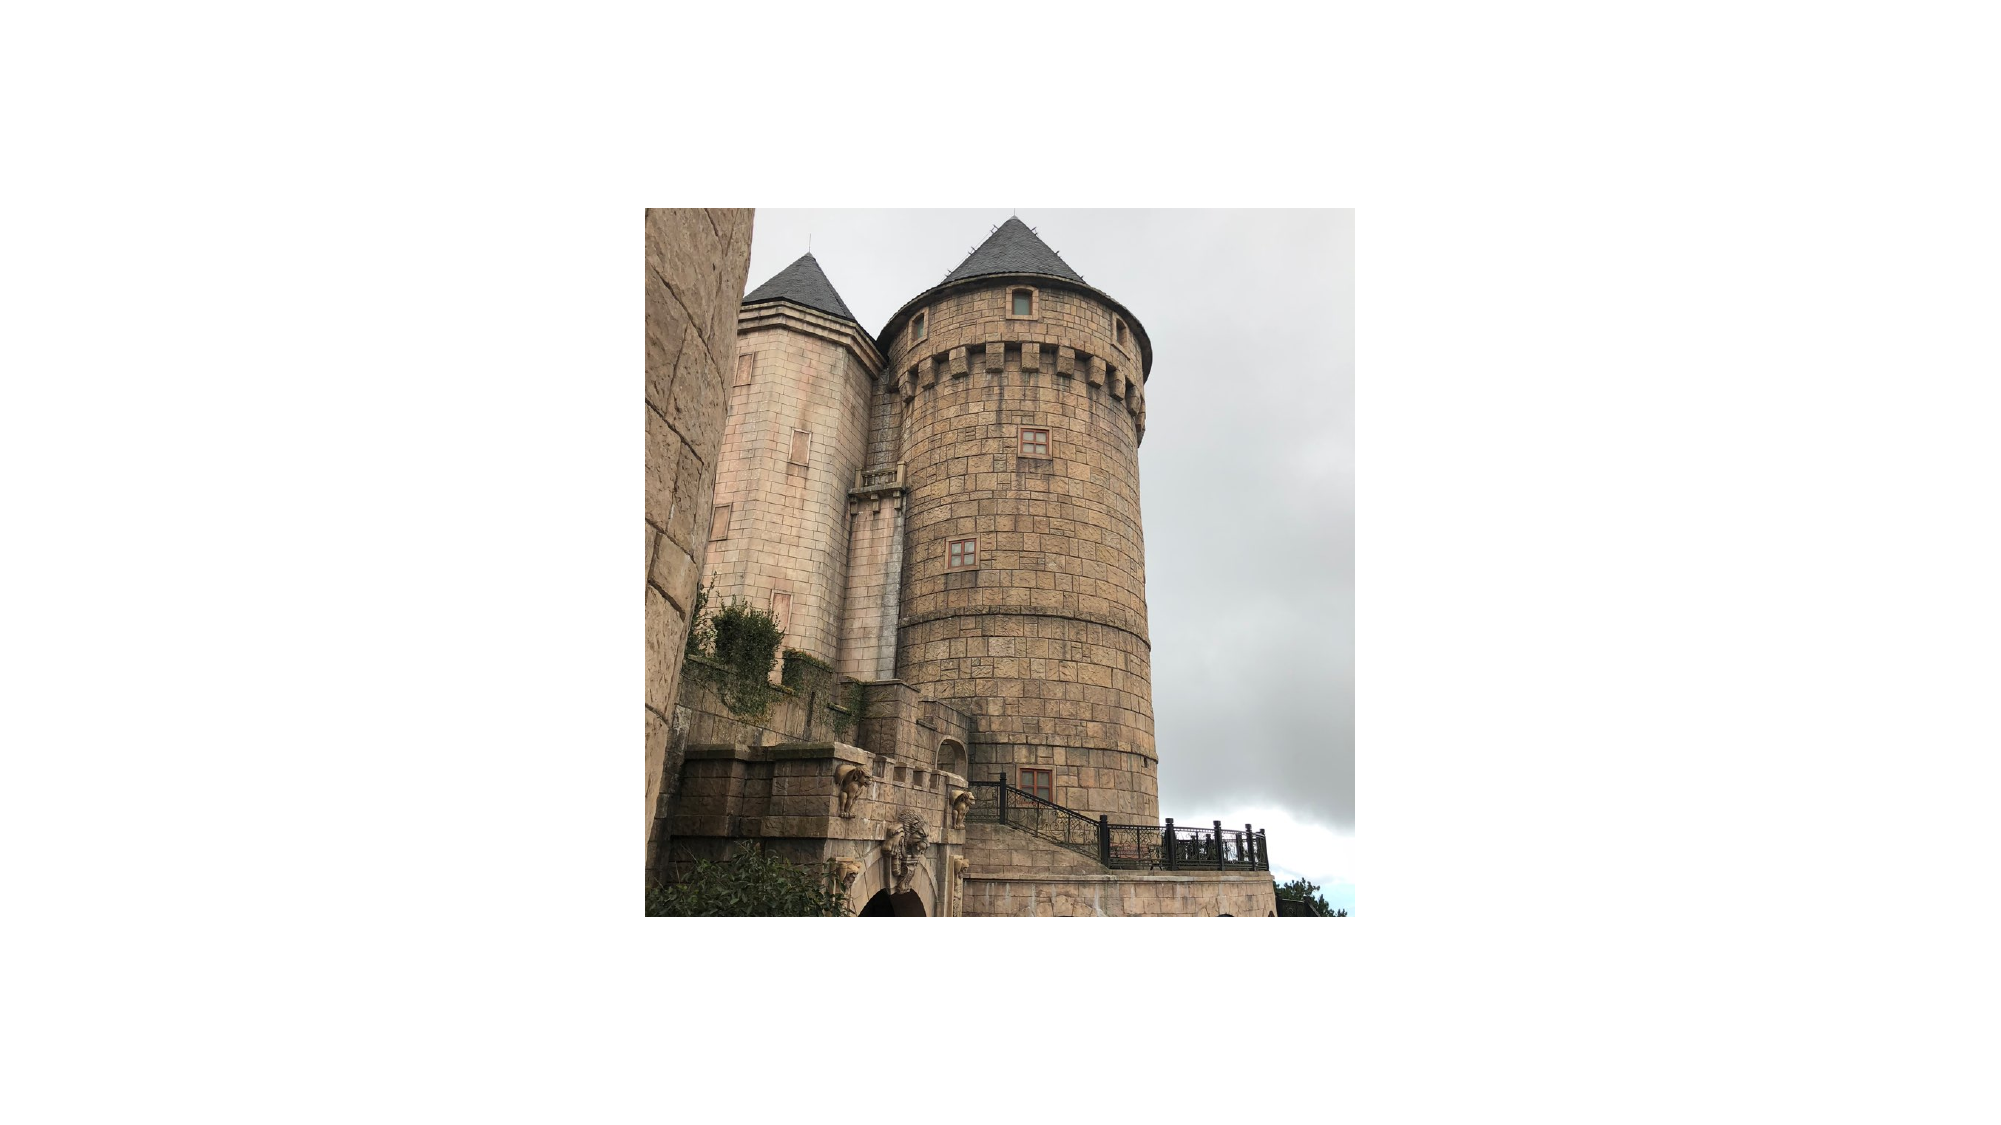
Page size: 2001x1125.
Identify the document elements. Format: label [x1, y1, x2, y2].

picture [645, 208, 1355, 917]
